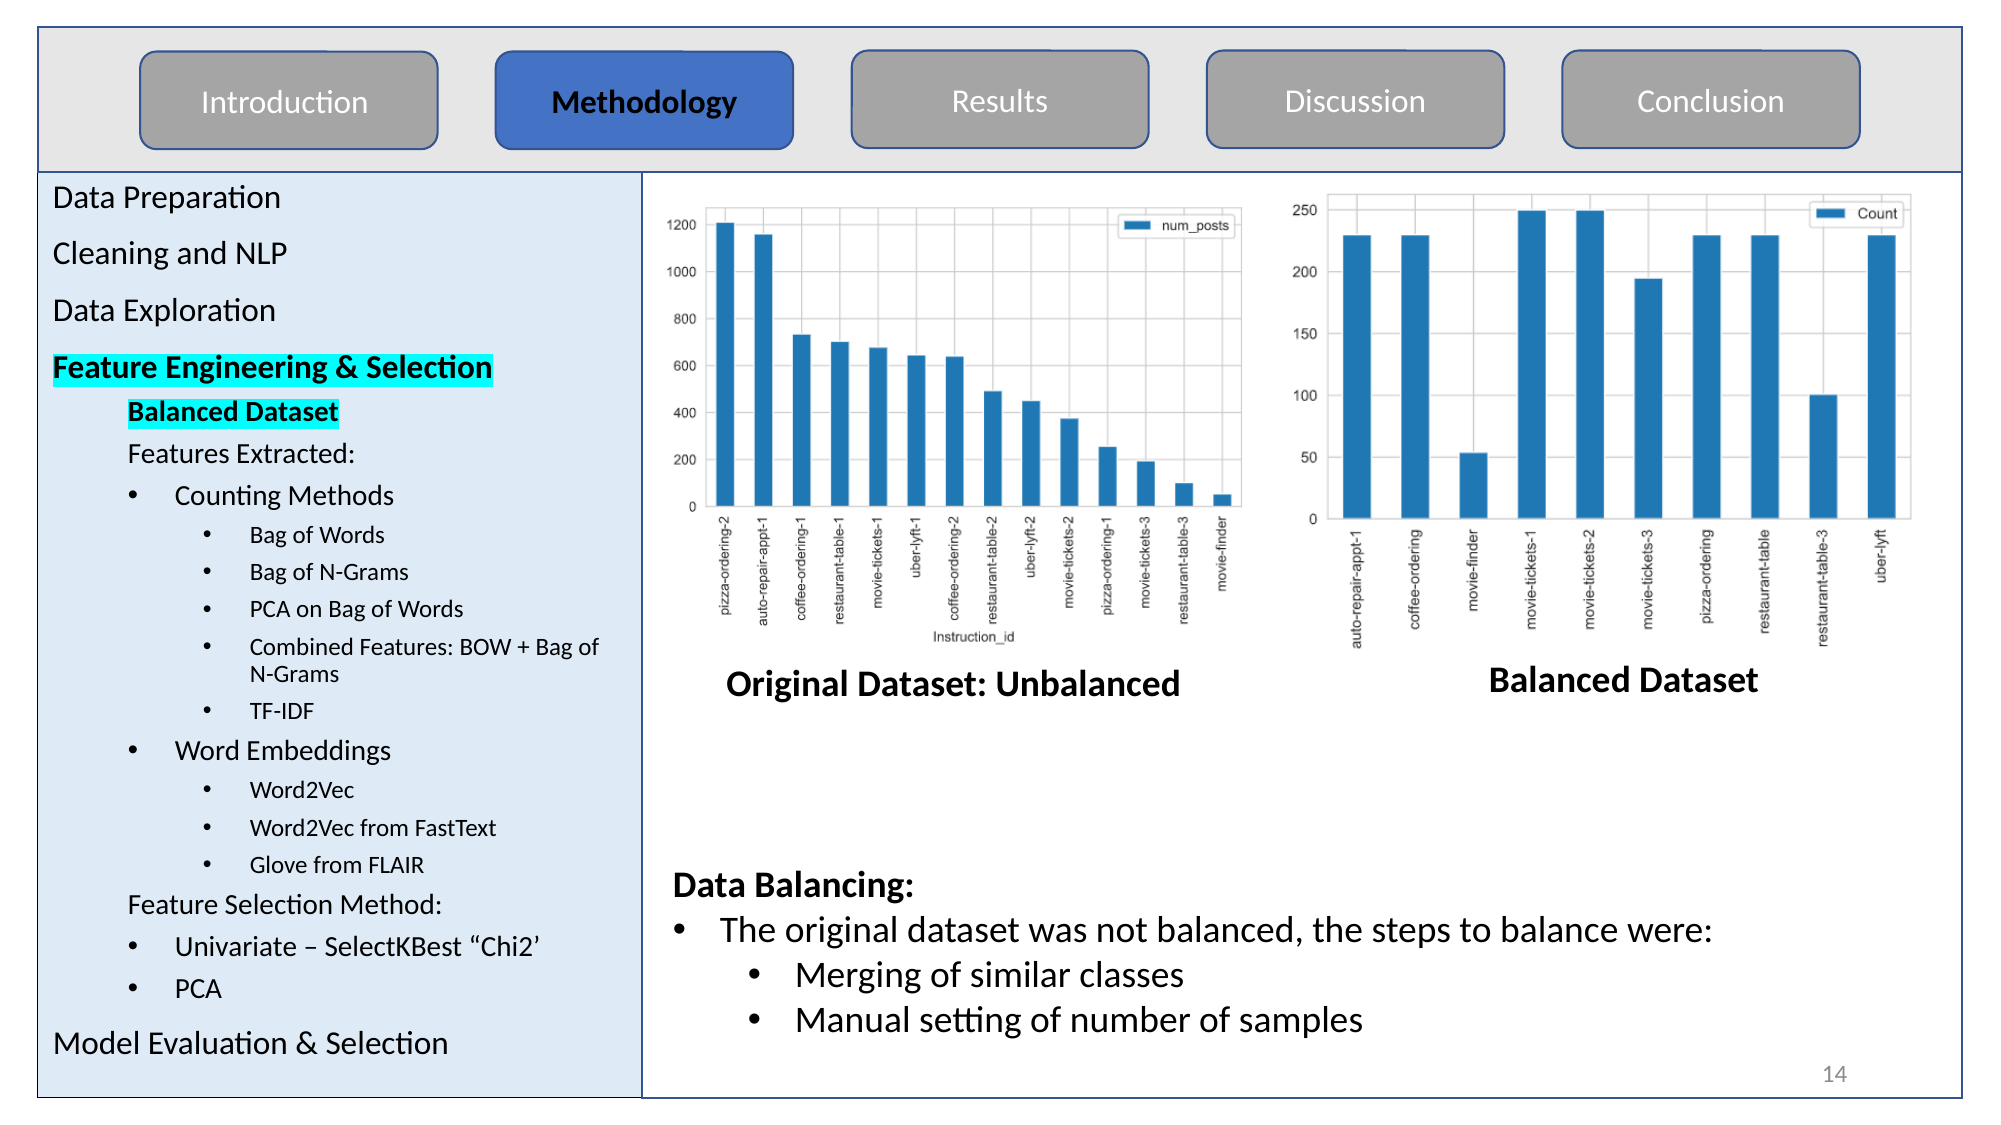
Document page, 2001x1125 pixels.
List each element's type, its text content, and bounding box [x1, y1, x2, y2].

slide_number 14 [1412, 1042, 1863, 1103]
text_box Original Dataset: Unbalanced [711, 651, 1297, 727]
picture [651, 198, 1275, 653]
text_box Data Balancing: The original dataset was not balanced, the steps to balance were: Merging of similar classes Manual setting of number of samples [658, 853, 1947, 1053]
text_box [641, 173, 1963, 1099]
text_box Balanced Dataset [1474, 663, 1795, 724]
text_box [37, 27, 1963, 173]
footer [662, 1042, 1338, 1103]
list Data Preparation Cleaning and NLP Data Exploration Feature Engineering & Selection Balanced Dataset Features Extracted: Counting Methods Bag of Words Bag of N-Grams PCA on Bag of Words Combined Features: BOW + Bag of N-Grams TF-IDF Word Embeddings Word2Vec Word2Vec from FastText Glove from FLAIR Feature Selection Method: Univariate – SelectKBest “Chi2’ PCA Model Evaluation & Selection [37, 173, 641, 1098]
picture [1284, 186, 1916, 663]
